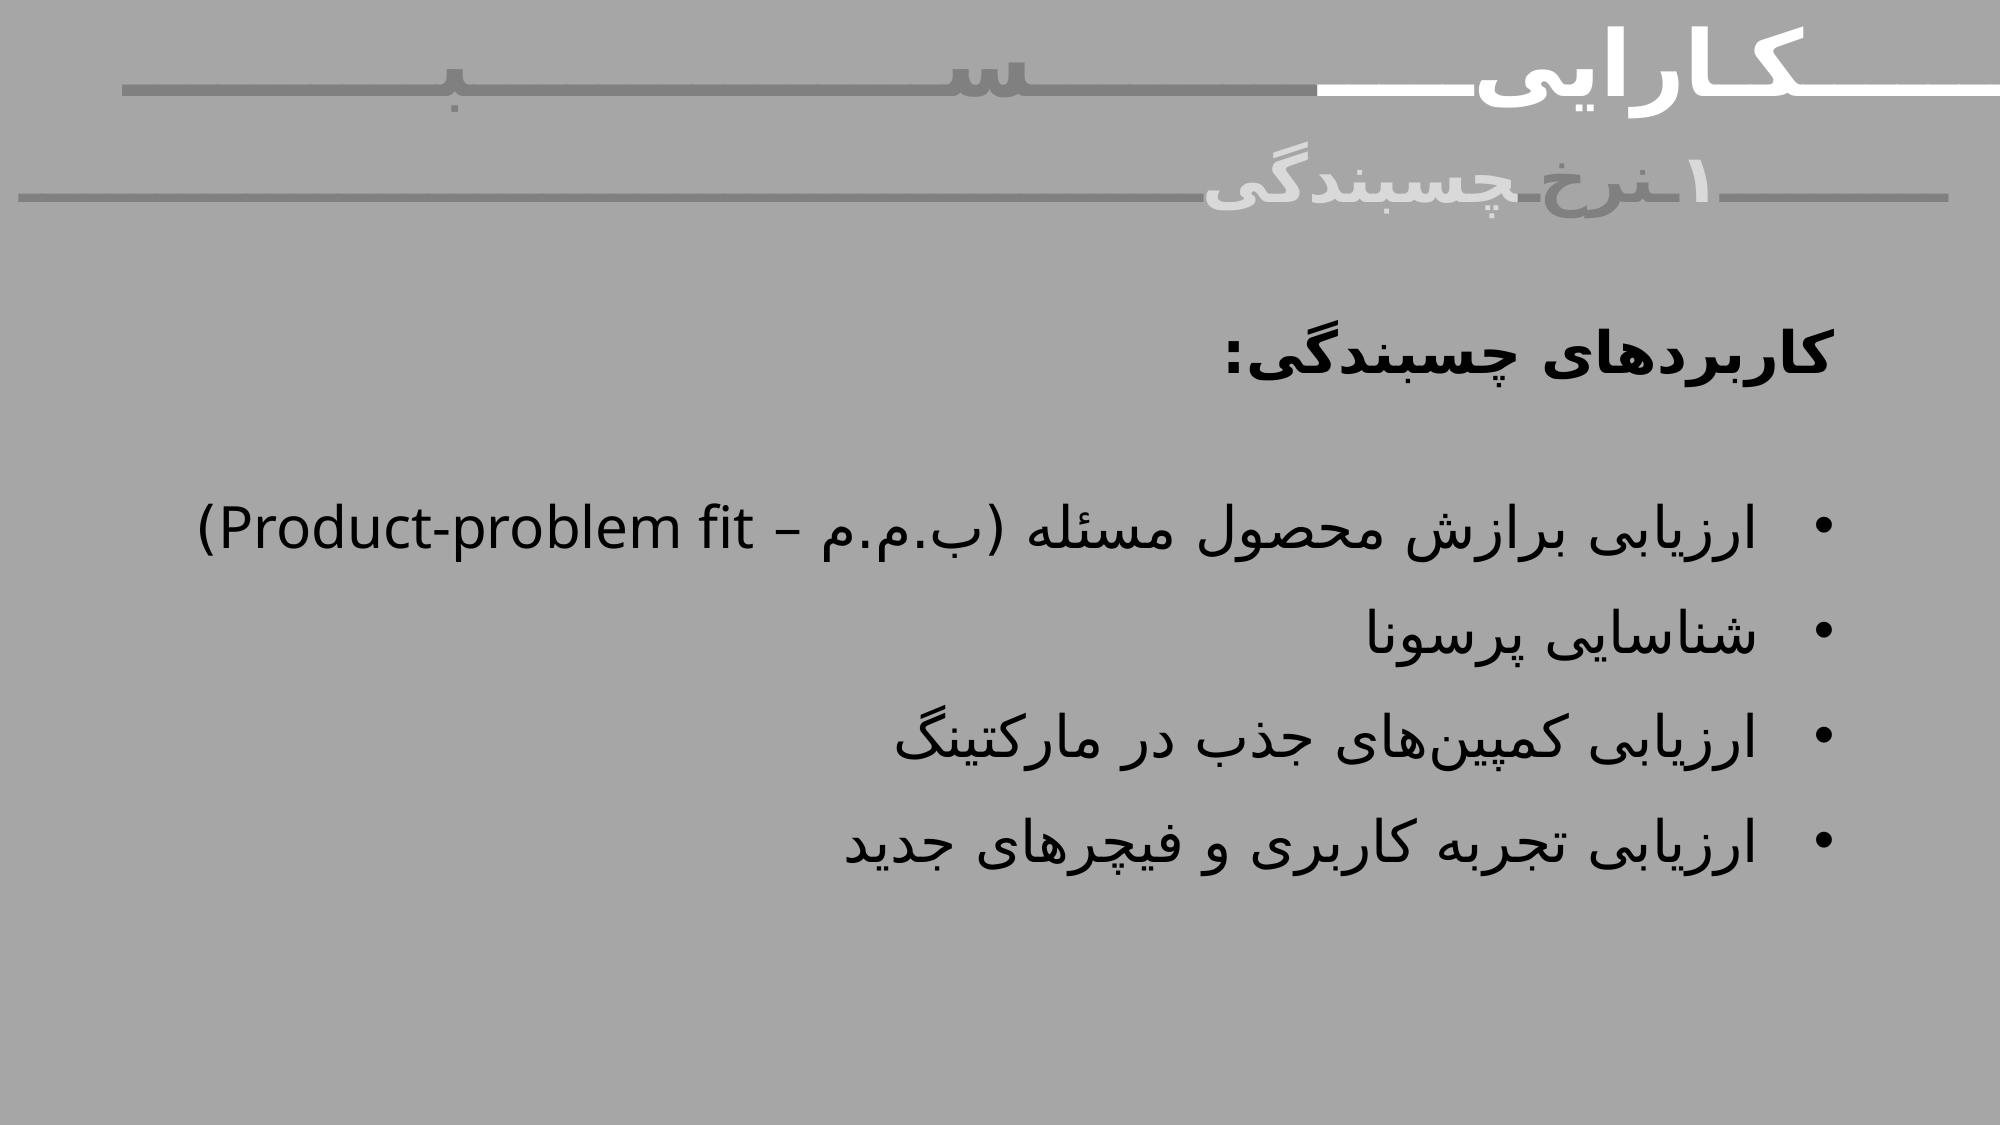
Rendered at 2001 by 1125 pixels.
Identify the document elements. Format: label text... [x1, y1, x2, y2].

text_box ـــــــکـارایی‌ــــــــــــــســـــــــــــــبــــــــــ [0, 0, 2000, 123]
text_box ــــــــــ۱ـنرخ‌ـچسبندگی‌ــــــــــــــــــــــــــــــــــــــــــــــــــــ [3, 128, 1963, 223]
text_box کاربردهای چسبندگی: ارزیابی برازش محصول مسئله (ب.م.م – Product-problem fit) شناسایی پرسونا ارزیابی کمپین‌های جذب در مارکتینگ ارزیابی تجربه کاربری و فیچرهای جدید [180, 307, 1850, 882]
